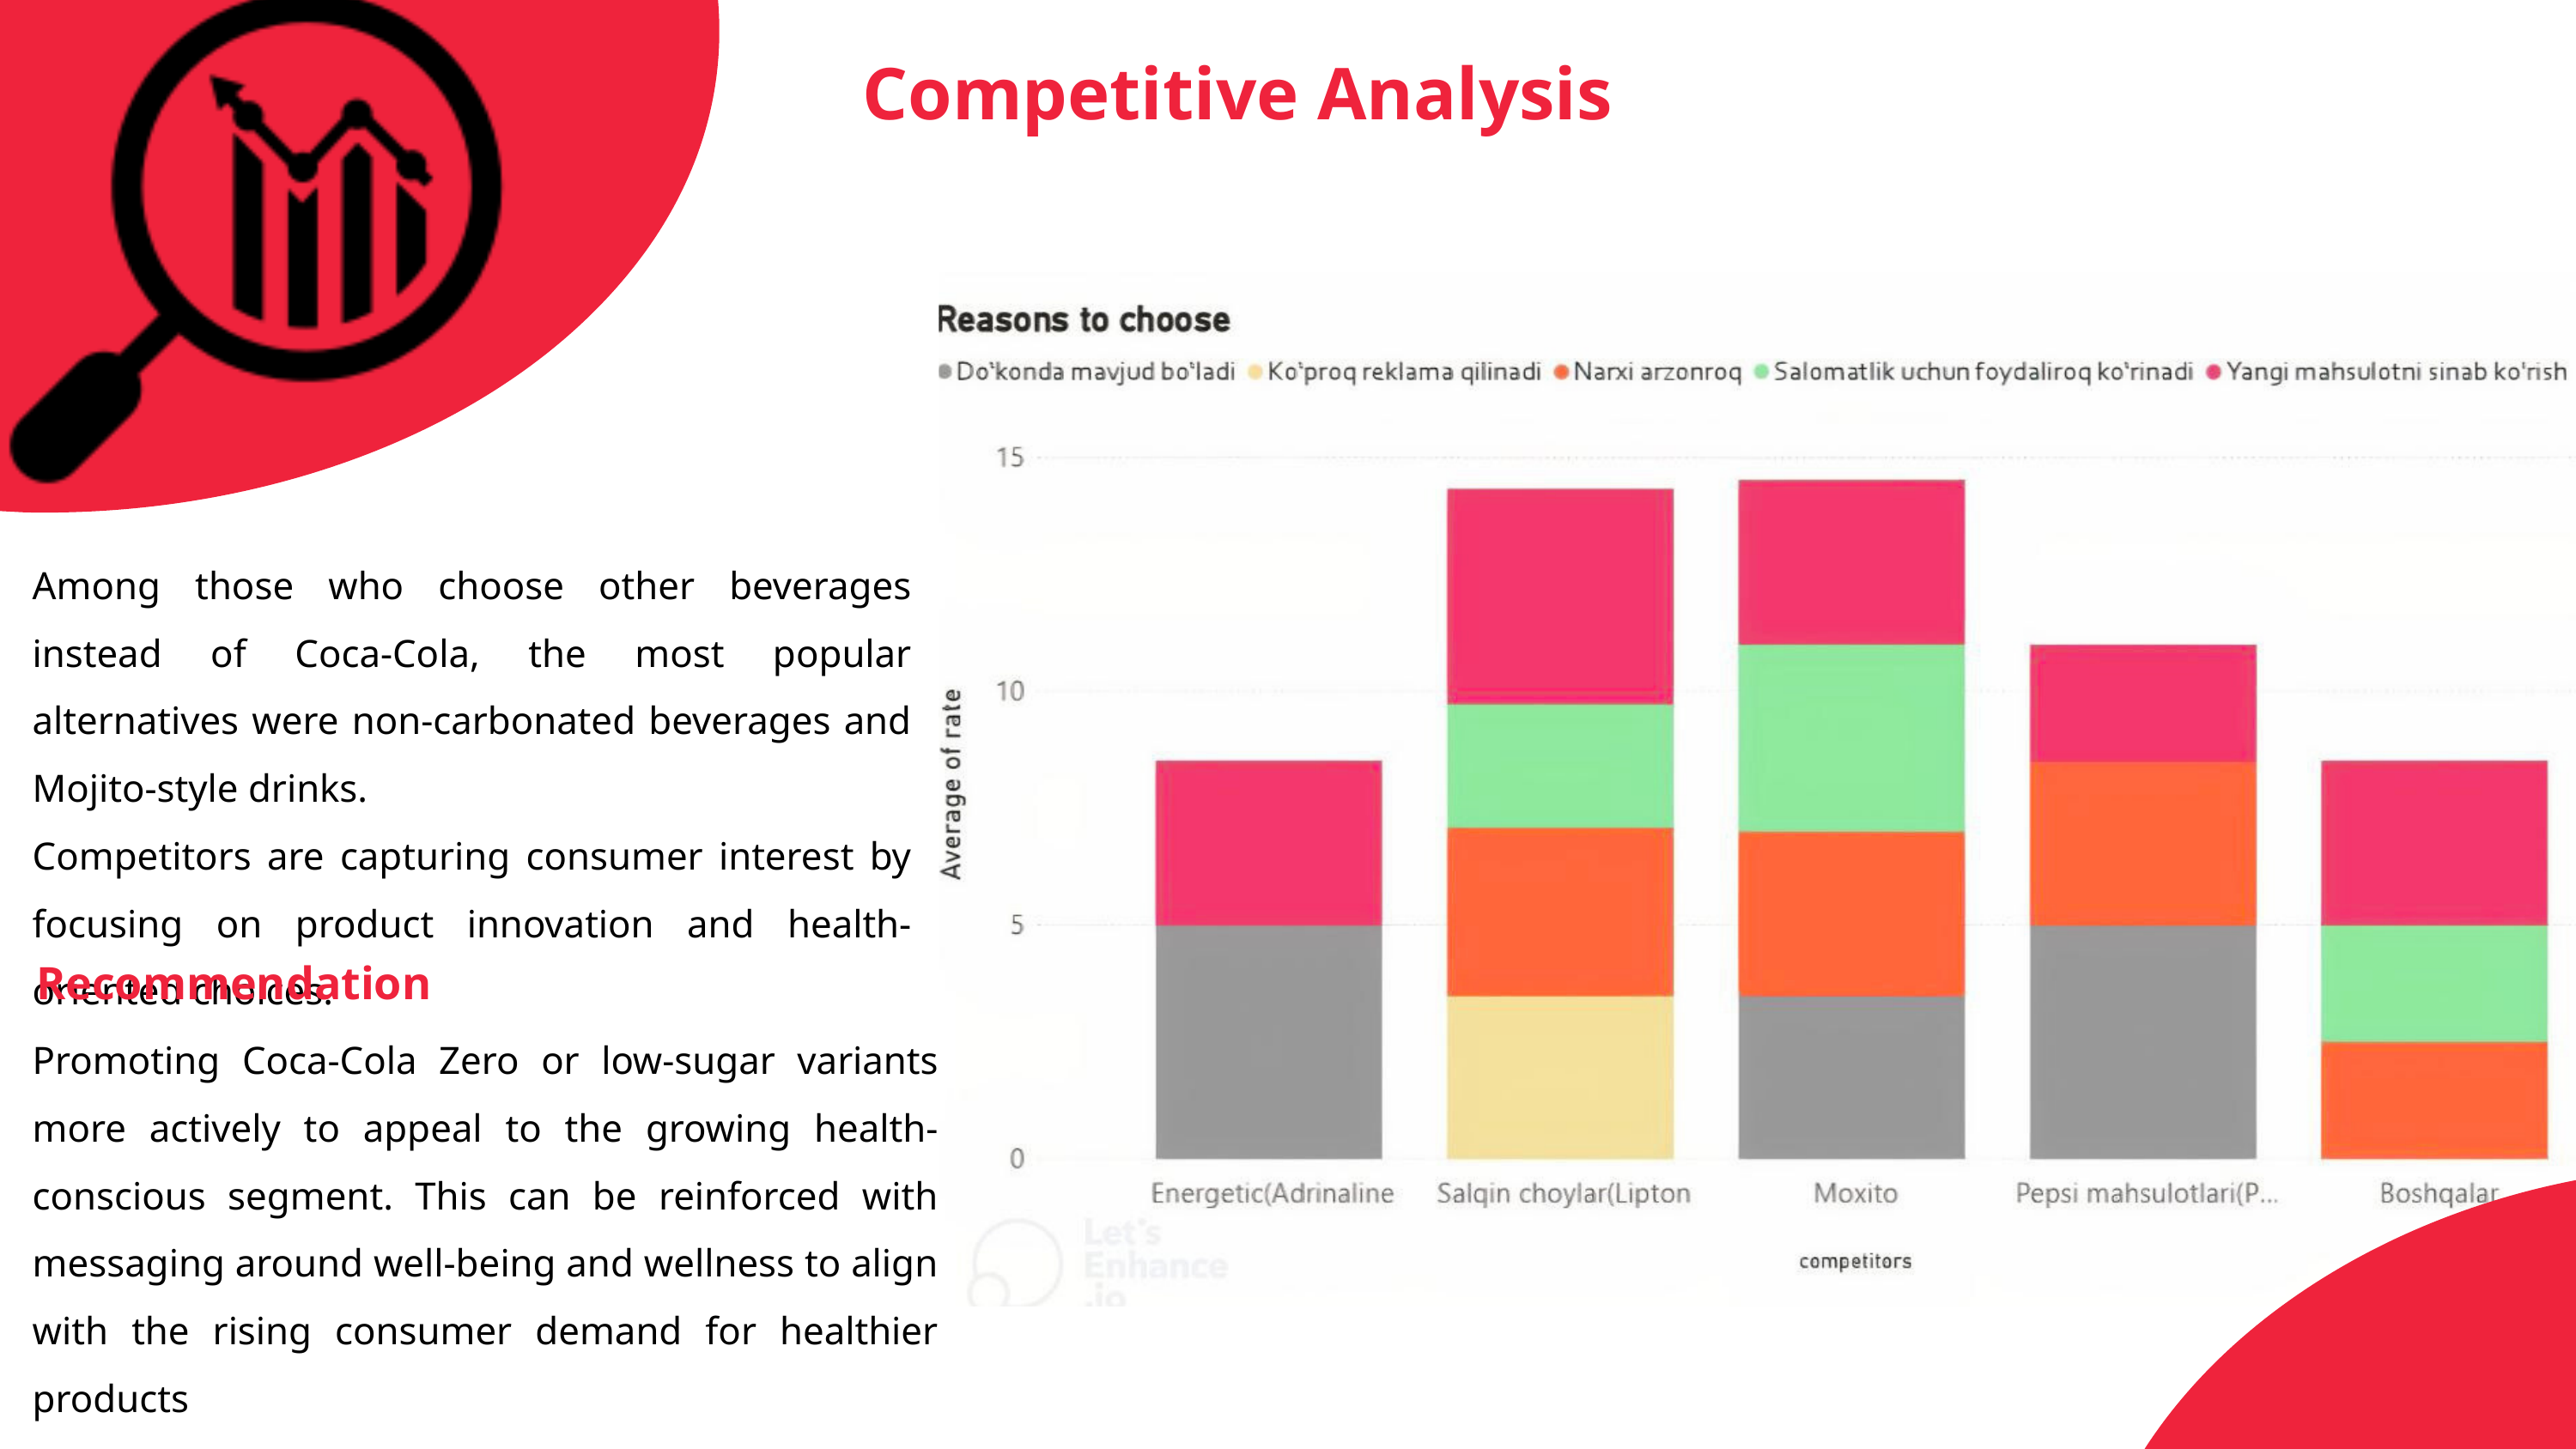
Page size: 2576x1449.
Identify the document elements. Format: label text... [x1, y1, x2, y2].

text_box Among those who choose other beverages instead of Coca-Cola, the most popular alternatives were non-carbonated beverages and Mojito-style drinks. Competitors are capturing consumer interest by focusing on product innovation and health-oriented choices. [32, 539, 912, 1013]
text_box Promoting Coca-Cola Zero or low-sugar variants more actively to appeal to the growing health-conscious segment. This can be reinforced with messaging around well-being and wellness to align with the rising consumer demand for healthier products [32, 1014, 939, 1421]
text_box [2043, 1218, 2576, 1449]
text_box Recommendation [32, 955, 435, 1009]
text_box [1334, 944, 1685, 1089]
text_box Competitive Analysis [862, 48, 1789, 135]
text_box [939, 272, 2576, 1307]
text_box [0, 0, 720, 513]
